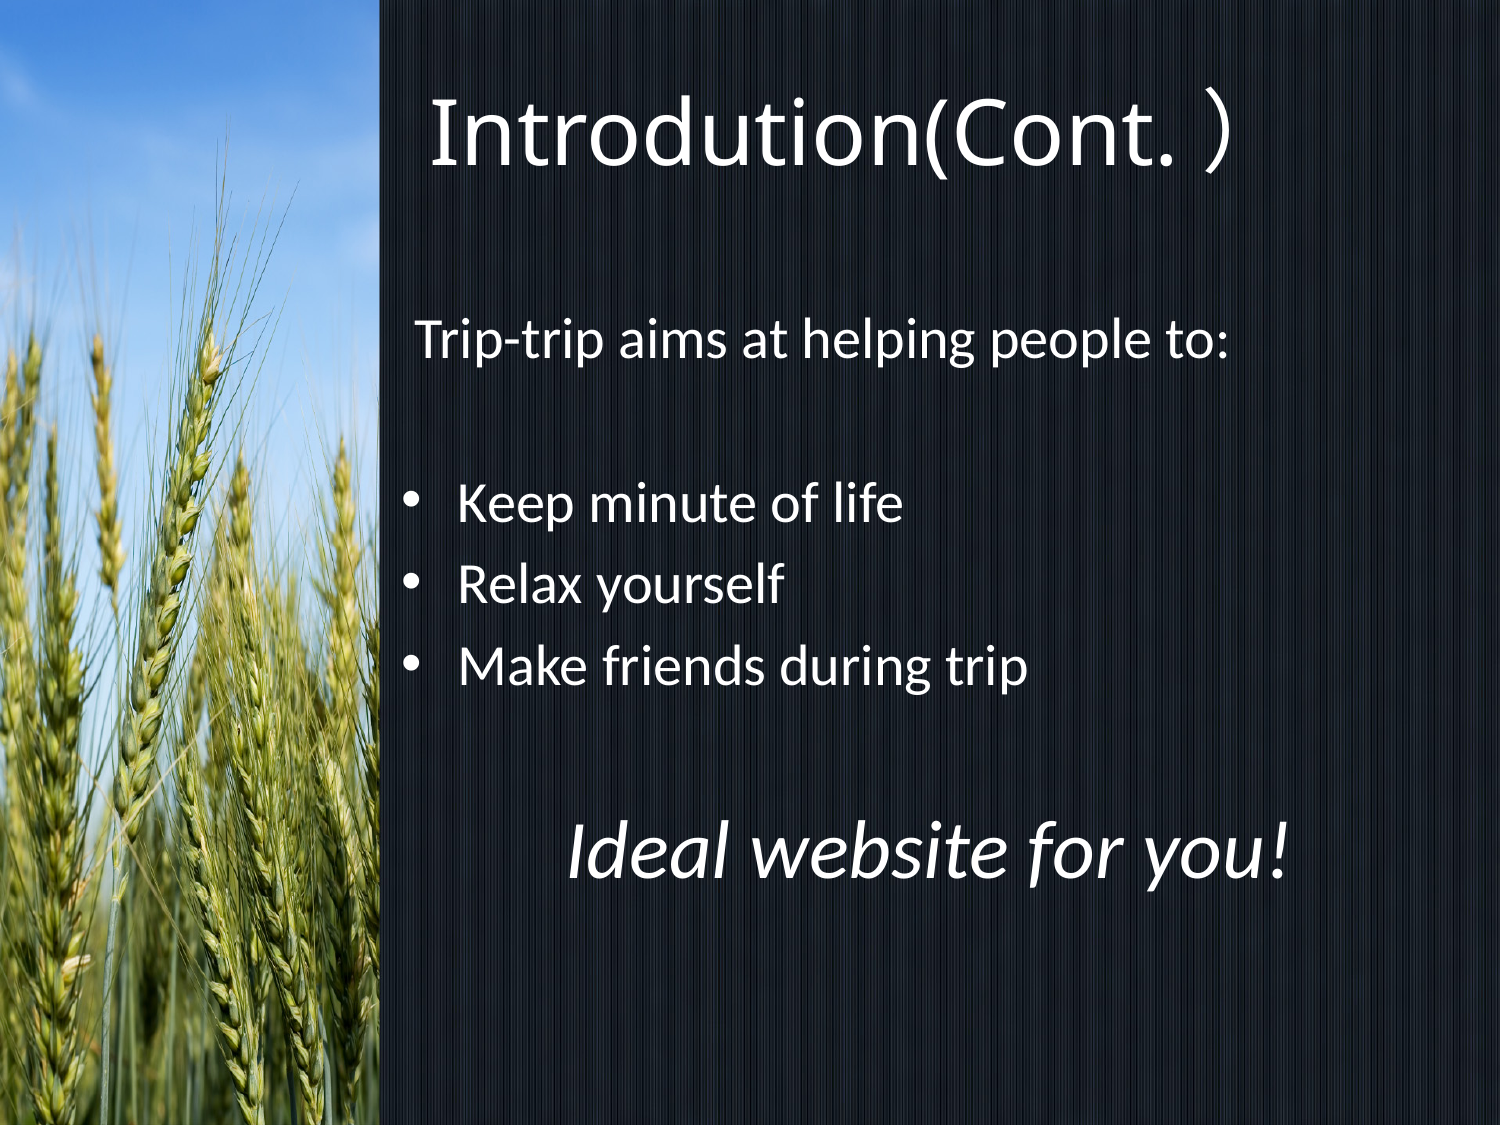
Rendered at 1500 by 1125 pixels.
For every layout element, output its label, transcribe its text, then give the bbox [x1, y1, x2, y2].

picture [0, 0, 1500, 1125]
list Trip-trip aims at helping people to: Keep minute of life Relax yourself Make friends during trip Ideal website for you! [386, 292, 1472, 1036]
title Introdution(Cont.） [414, 35, 1500, 223]
